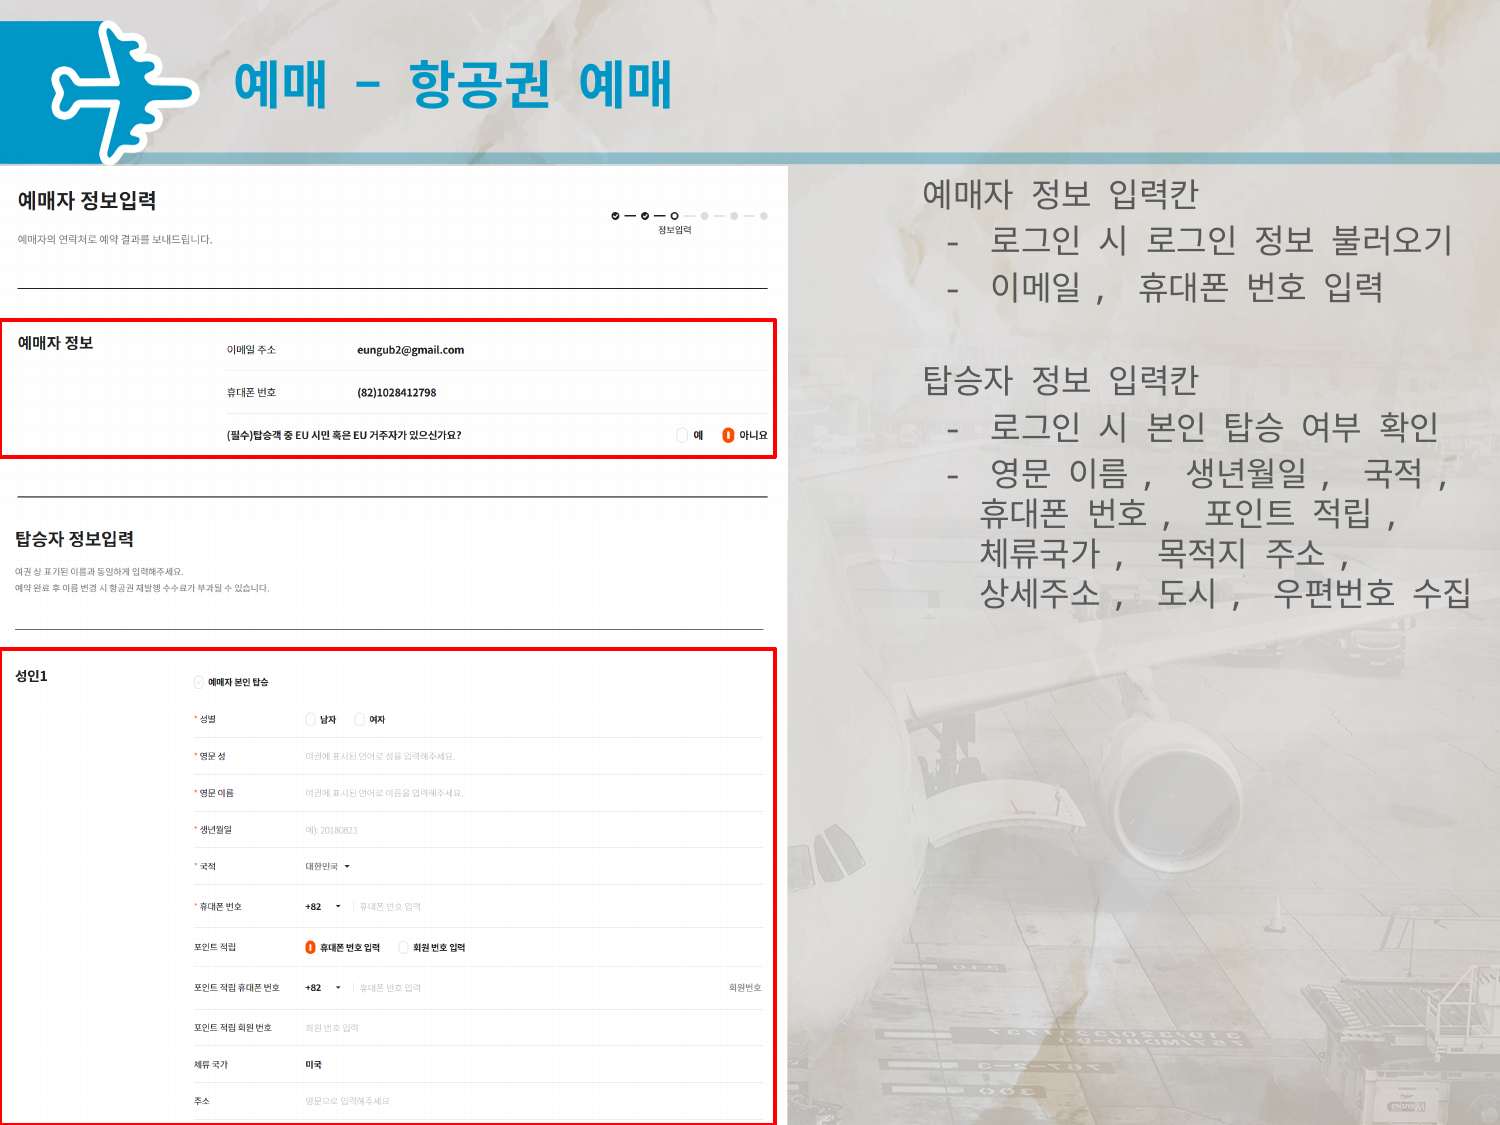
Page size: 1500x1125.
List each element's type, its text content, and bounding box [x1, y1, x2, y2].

title 예매 – 항공권 예매 [218, 18, 1444, 150]
list 예매자 정보 입력칸 - 로그인 시 로그인 정보 불러오기 - 이메일, 휴대폰 번호 입력 탑승자 정보 입력칸 - 로그인 시 본인 탑승 여부 확인 - 영문 이름, 생년월일, 국적, 휴대폰 번호, 포인트 적립, 체류국가, 목적지 주소, 상세주소, 도시, 우편번호 수집 [907, 166, 1500, 1125]
picture [0, 0, 1500, 1125]
